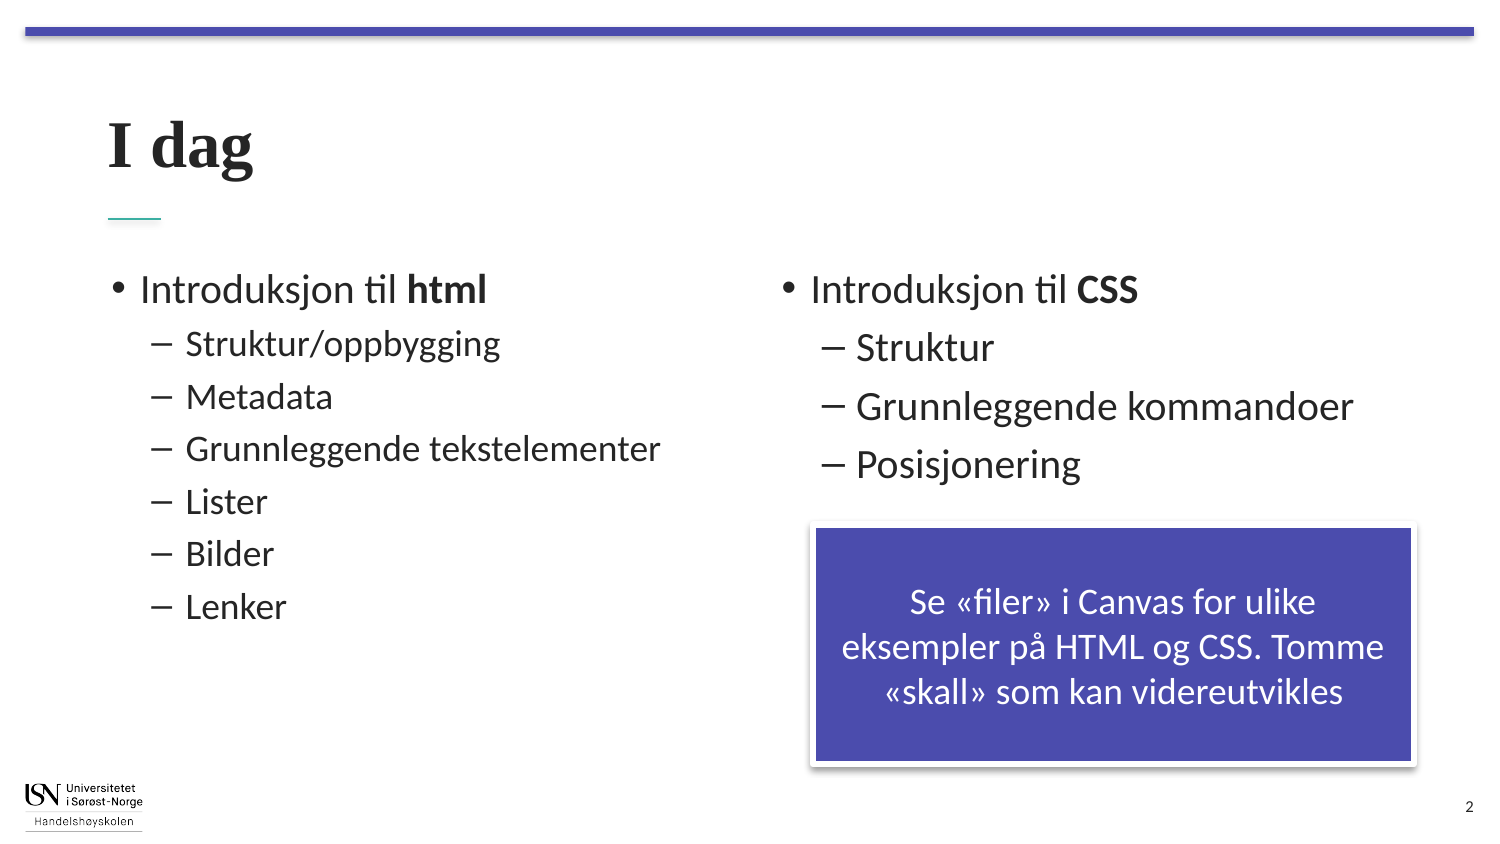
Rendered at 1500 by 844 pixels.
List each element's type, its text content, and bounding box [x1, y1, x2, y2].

picture [12, 770, 158, 844]
list Introduksjon til CSS Struktur Grunnleggende kommandoer Posisjonering [766, 261, 1414, 730]
title I dag [107, 70, 1414, 211]
text_box Se «filer» i Canvas for ulike eksempler på HTML og CSS. Tomme «skall» som kan videreutvikles [810, 521, 1417, 767]
slide_number 2 [1123, 793, 1474, 820]
list Introduksjon til html Struktur/oppbygging Metadata Grunnleggende tekstelementer Lister Bilder Lenker [96, 261, 744, 730]
